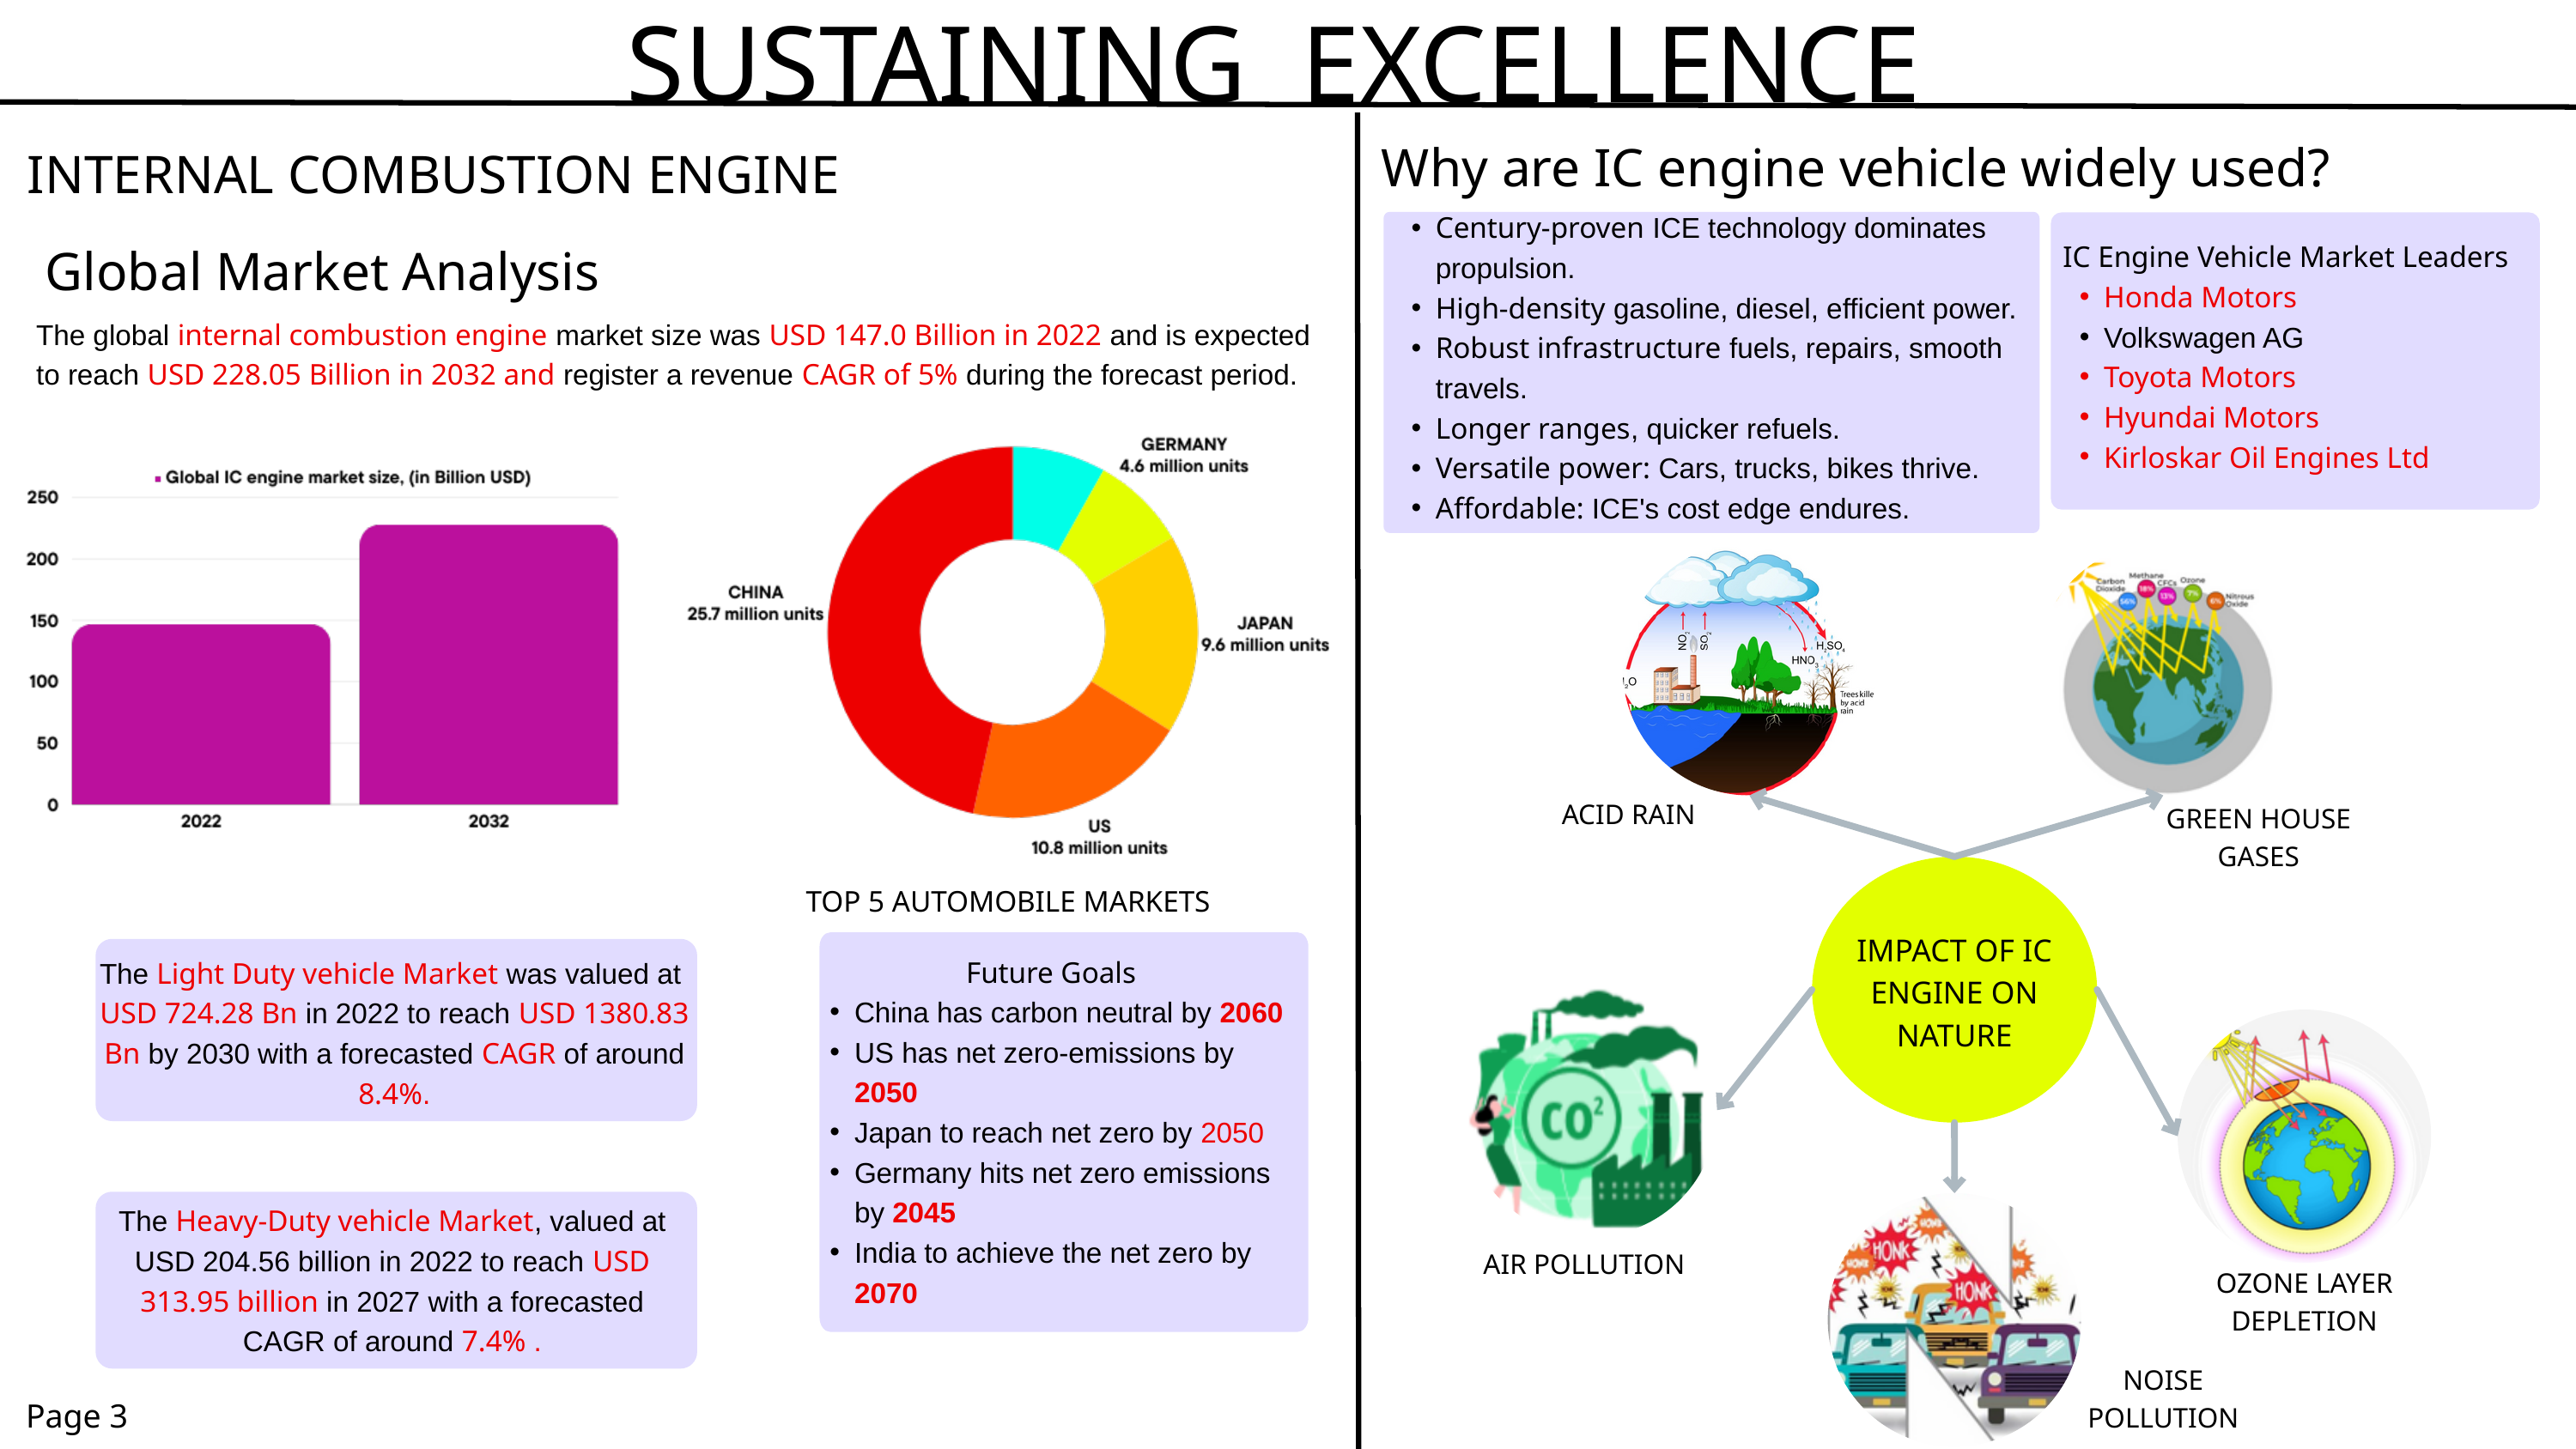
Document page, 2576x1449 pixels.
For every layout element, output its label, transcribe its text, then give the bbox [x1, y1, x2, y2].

text_box Global Market Analysis [0, 228, 711, 301]
text_box Page 3 [0, 1391, 872, 1441]
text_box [2050, 212, 2540, 517]
text_box Why are IC engine vehicle widely used? [1381, 124, 2362, 197]
text_box The global internal combustion engine market size was USD 147.0 Billion in 2022 and is expected to reach USD 228.05 Billion in 2032 and register a revenue CAGR of 5% during the forecast period. [36, 311, 1334, 391]
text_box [91, 1171, 698, 1385]
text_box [93, 920, 698, 1139]
text_box SUSTAINING EXCELLENCE [528, 0, 1993, 124]
picture [0, 370, 1399, 925]
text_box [799, 931, 1309, 1332]
text_box INTERNAL COMBUSTION ENGINE [27, 130, 872, 204]
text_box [1381, 185, 2044, 543]
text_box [1463, 542, 2432, 1447]
